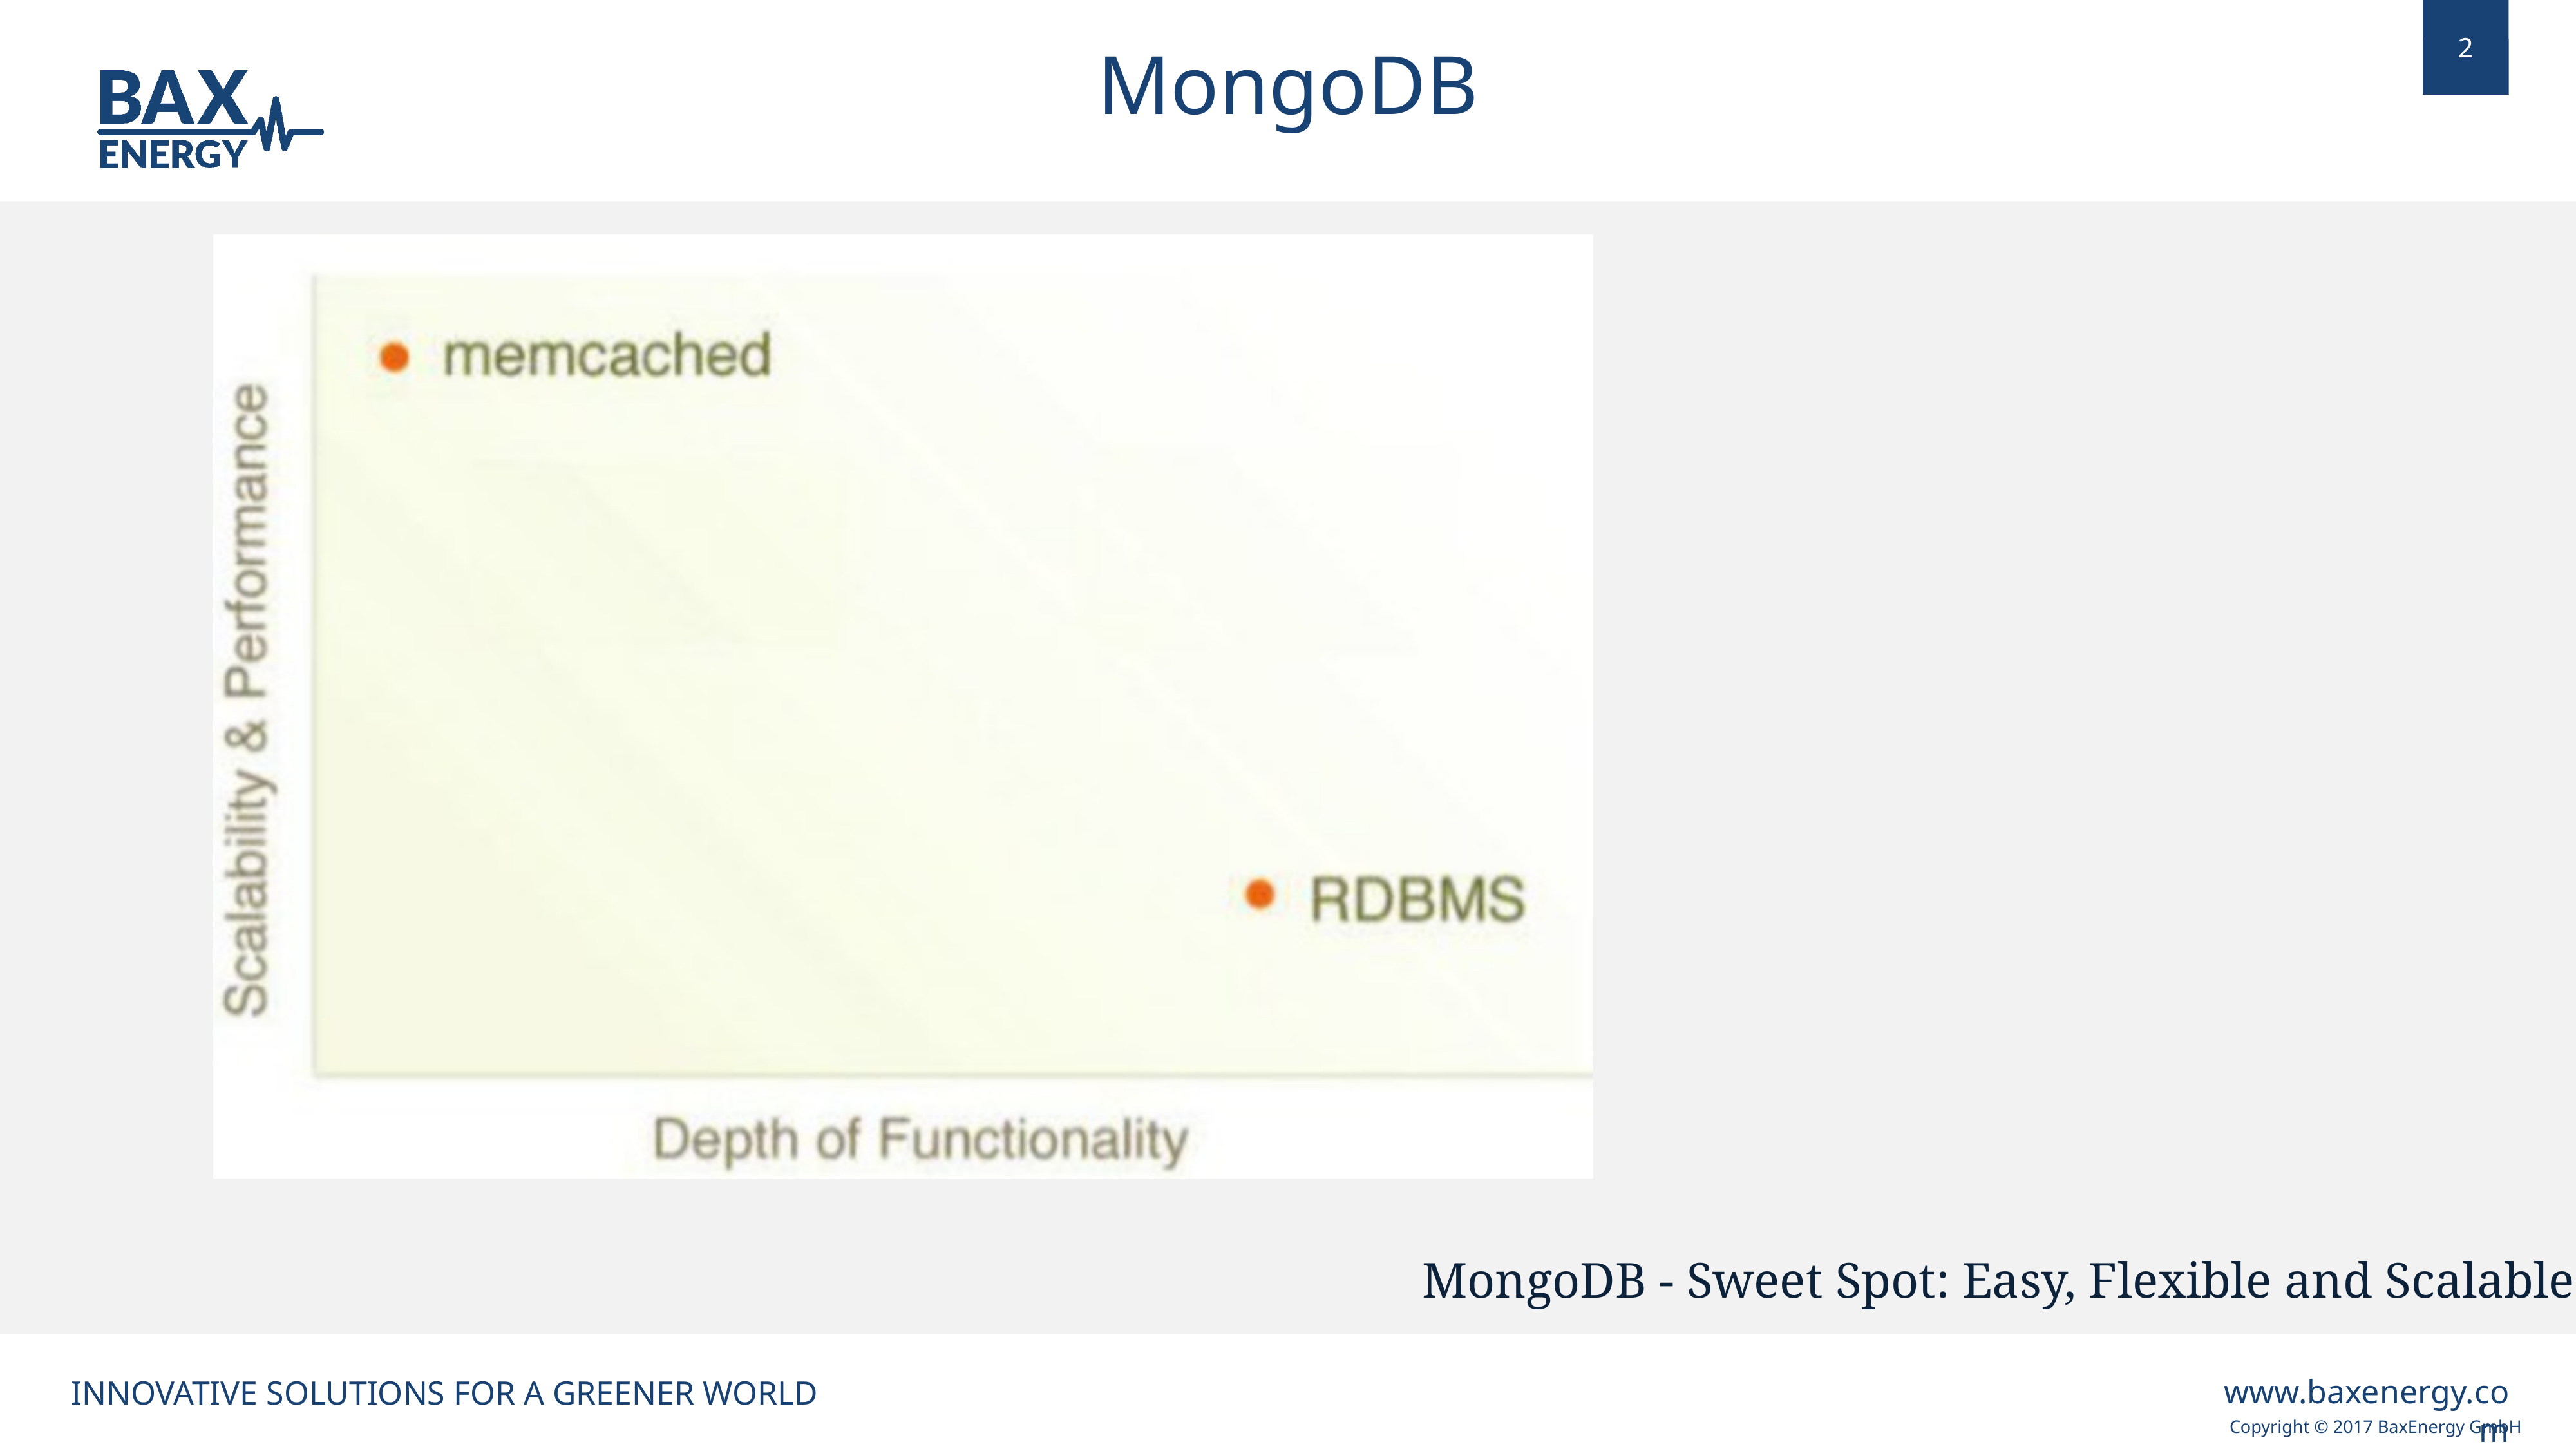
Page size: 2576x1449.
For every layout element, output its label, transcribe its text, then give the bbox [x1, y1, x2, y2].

picture [213, 234, 1593, 1179]
picture [97, 70, 324, 168]
list MongoDB [580, 0, 1996, 195]
text_box MongoDB - Sweet Spot: Easy, Flexible and Scalable [1412, 1244, 2576, 1370]
